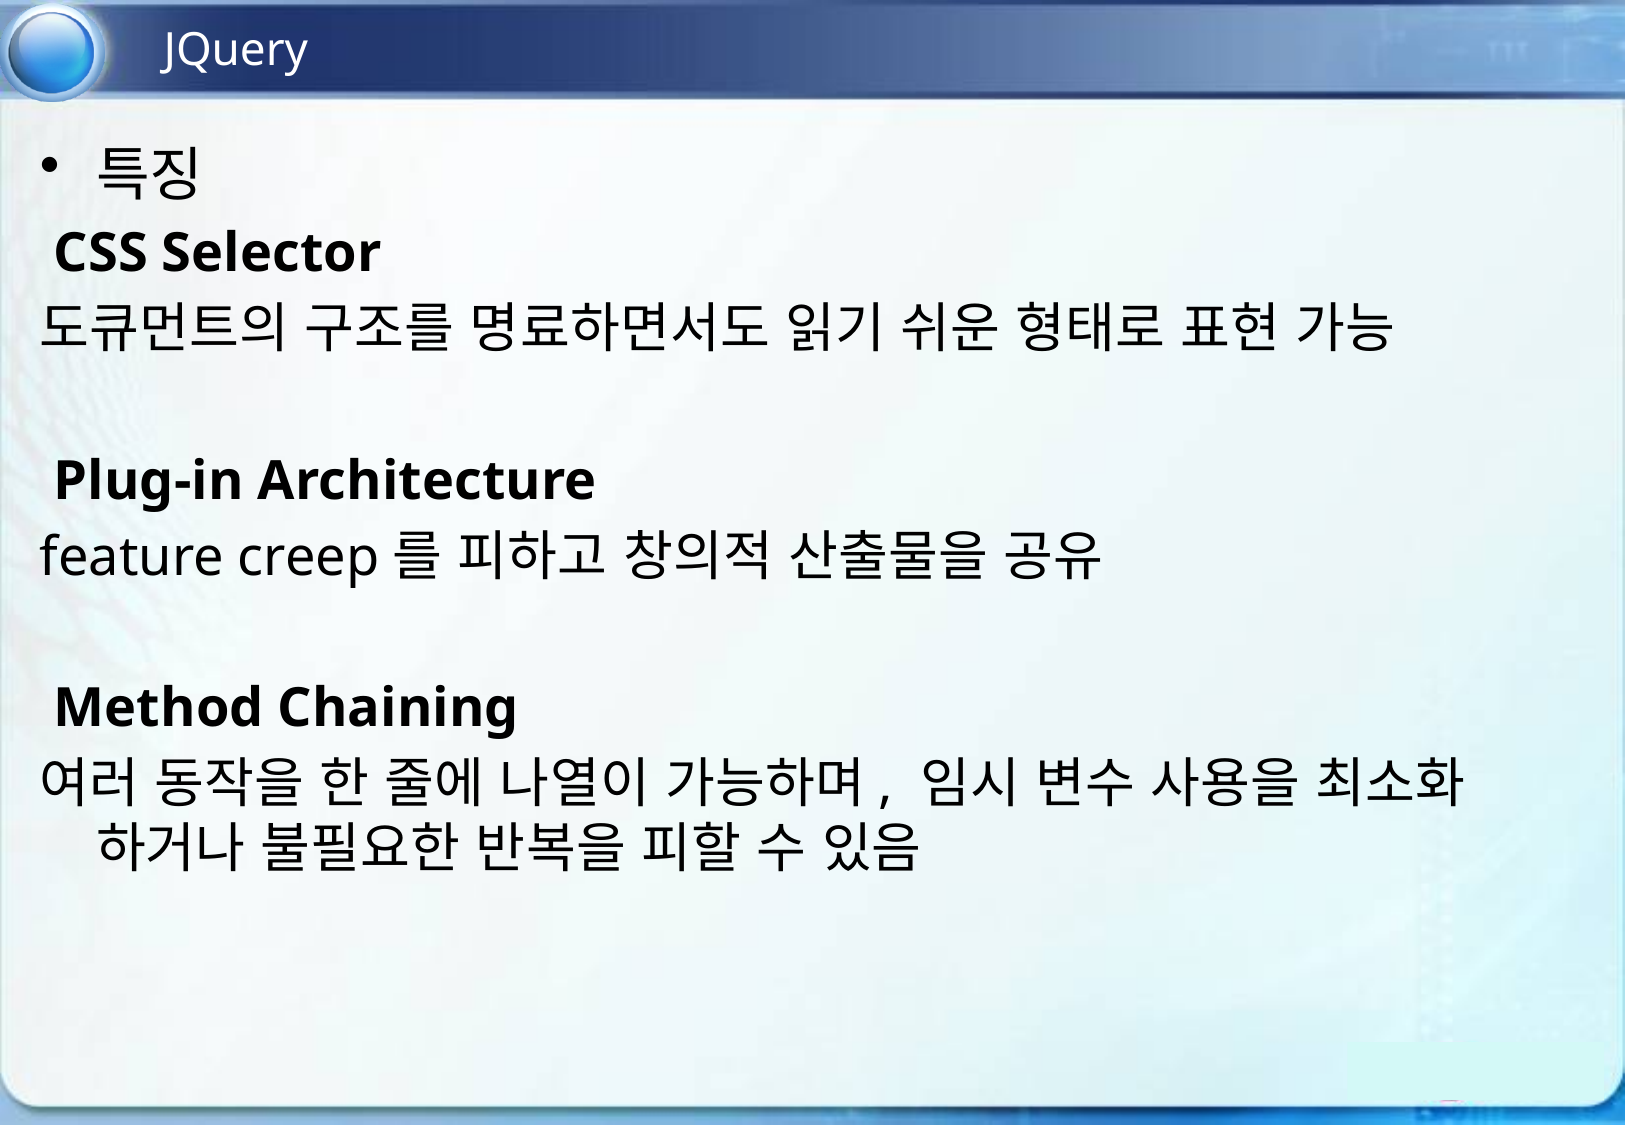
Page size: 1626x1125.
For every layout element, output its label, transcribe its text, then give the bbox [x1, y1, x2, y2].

text_box JQuery [150, 12, 1094, 82]
picture [0, 0, 1625, 1125]
text_box 특징 CSS Selector 도큐먼트의 구조를 명료하면서도 읽기 쉬운 형태로 표현 가능 Plug-in Architecture feature creep를 피하고 창의적 산출물을 공유 Method Chaining 여러 동작을 한 줄에 나열이 가능하며, 임시 변수 사용을 최소화 하거나 불필요한 반복을 피할 수 있음 [24, 129, 1563, 1071]
